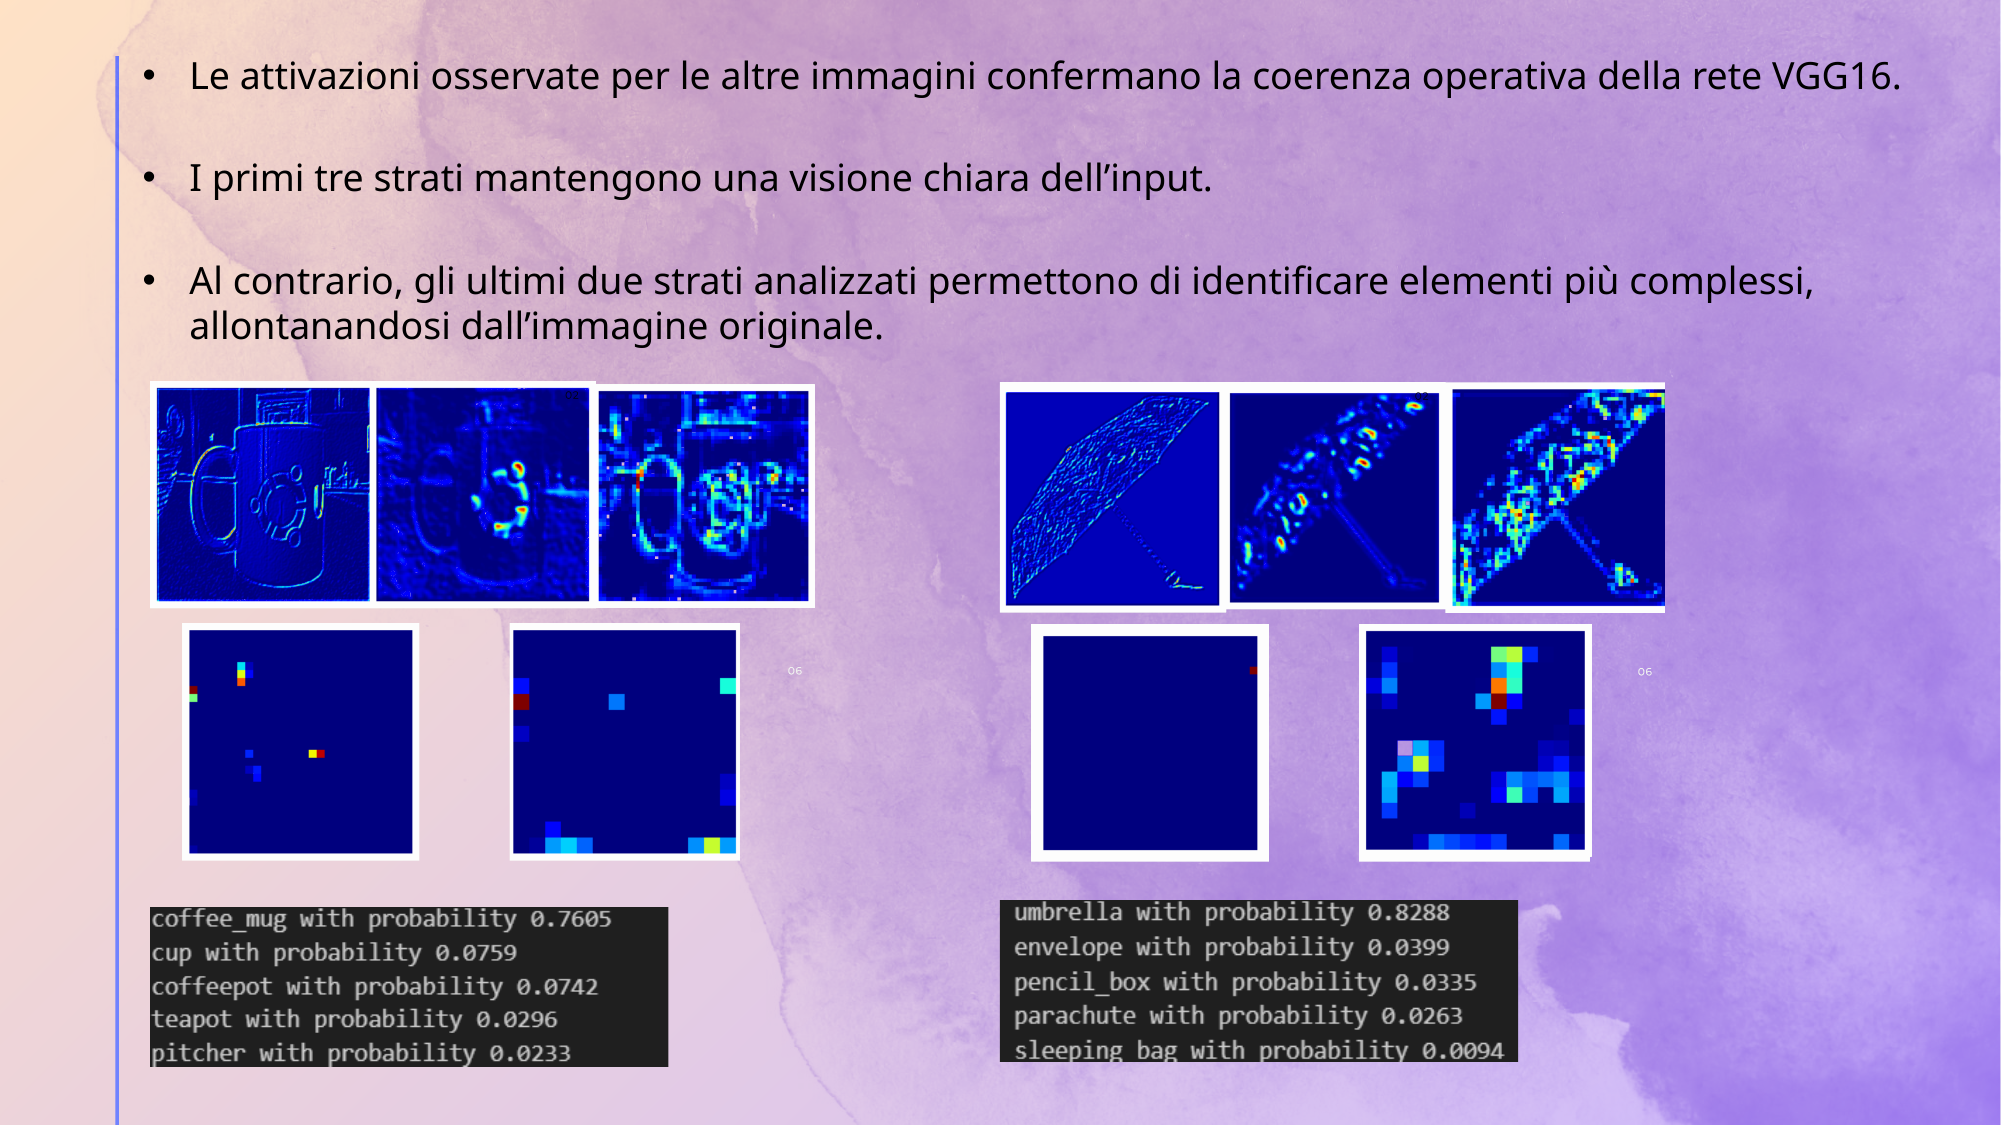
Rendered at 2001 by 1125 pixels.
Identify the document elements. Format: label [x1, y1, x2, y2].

list [999, 382, 1665, 876]
list [149, 381, 815, 875]
picture [0, 0, 2000, 1125]
